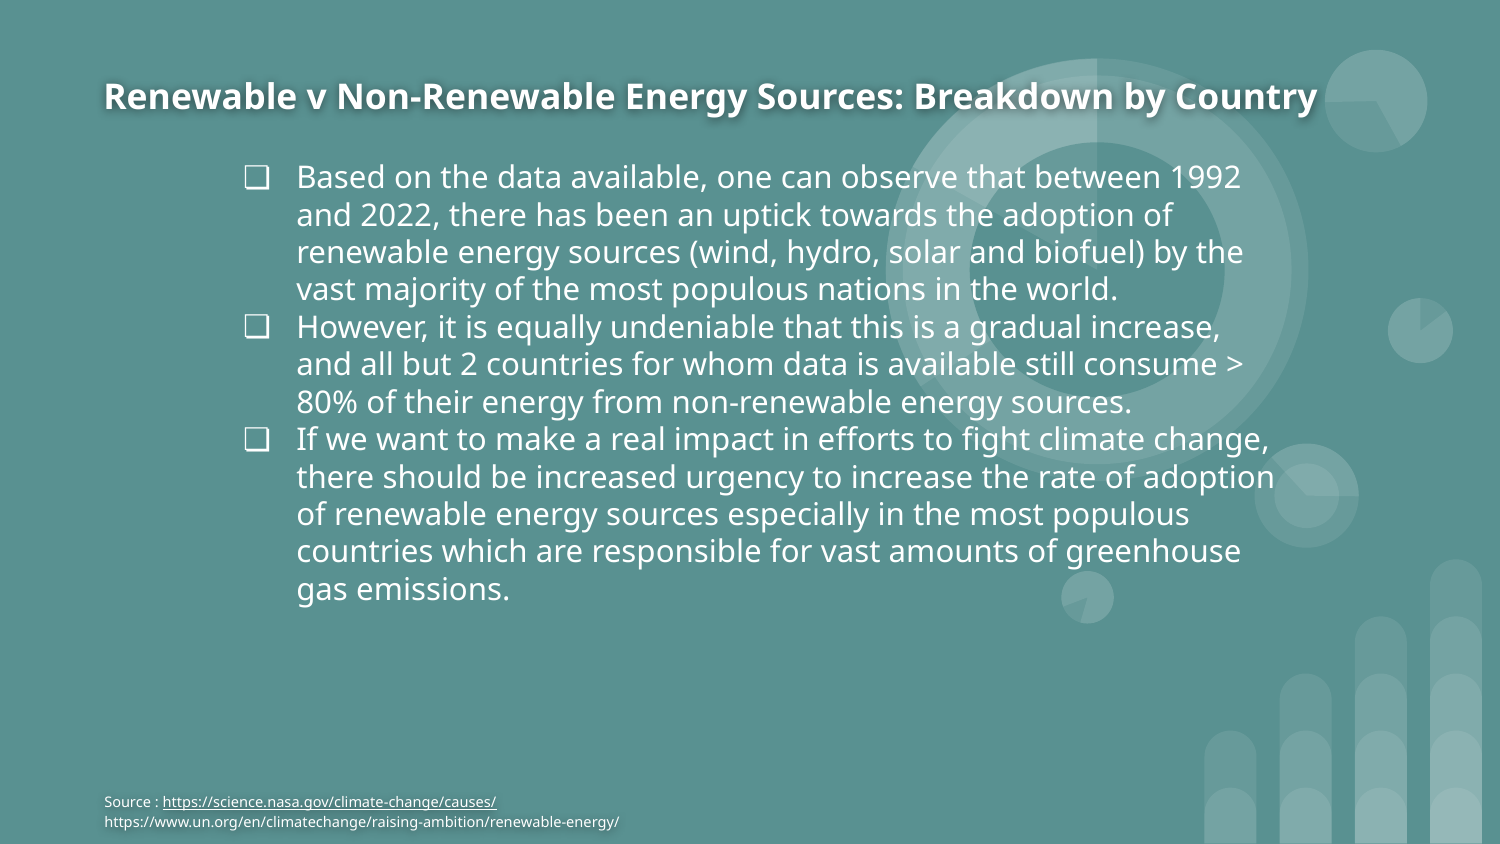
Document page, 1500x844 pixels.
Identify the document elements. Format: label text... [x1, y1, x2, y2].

text_box Source : https://science.nasa.gov/climate-change/causes/ https://www.un.org/en/climatechange/raising-ambition/renewable-energy/ [89, 777, 1089, 822]
subtitle Renewable v Non-Renewable Energy Sources: Breakdown by Country [39, 59, 1383, 134]
text_box Based on the data available, one can observe that between 1992 and 2022, there has been an uptick towards the adoption of renewable energy sources (wind, hydro, solar and biofuel) by the vast majority of the most populous nations in the world. However, it is equally undeniable that this is a gradual increase, and all but 2 countries for whom data is available still consume > 80% of their energy from non-renewable energy sources. If we want to make a real impact in efforts to fight climate change, there should be increased urgency to increase the rate of adoption of renewable energy sources especially in the most populous countries which are responsible for vast amounts of greenhouse gas emissions. [206, 142, 1294, 634]
